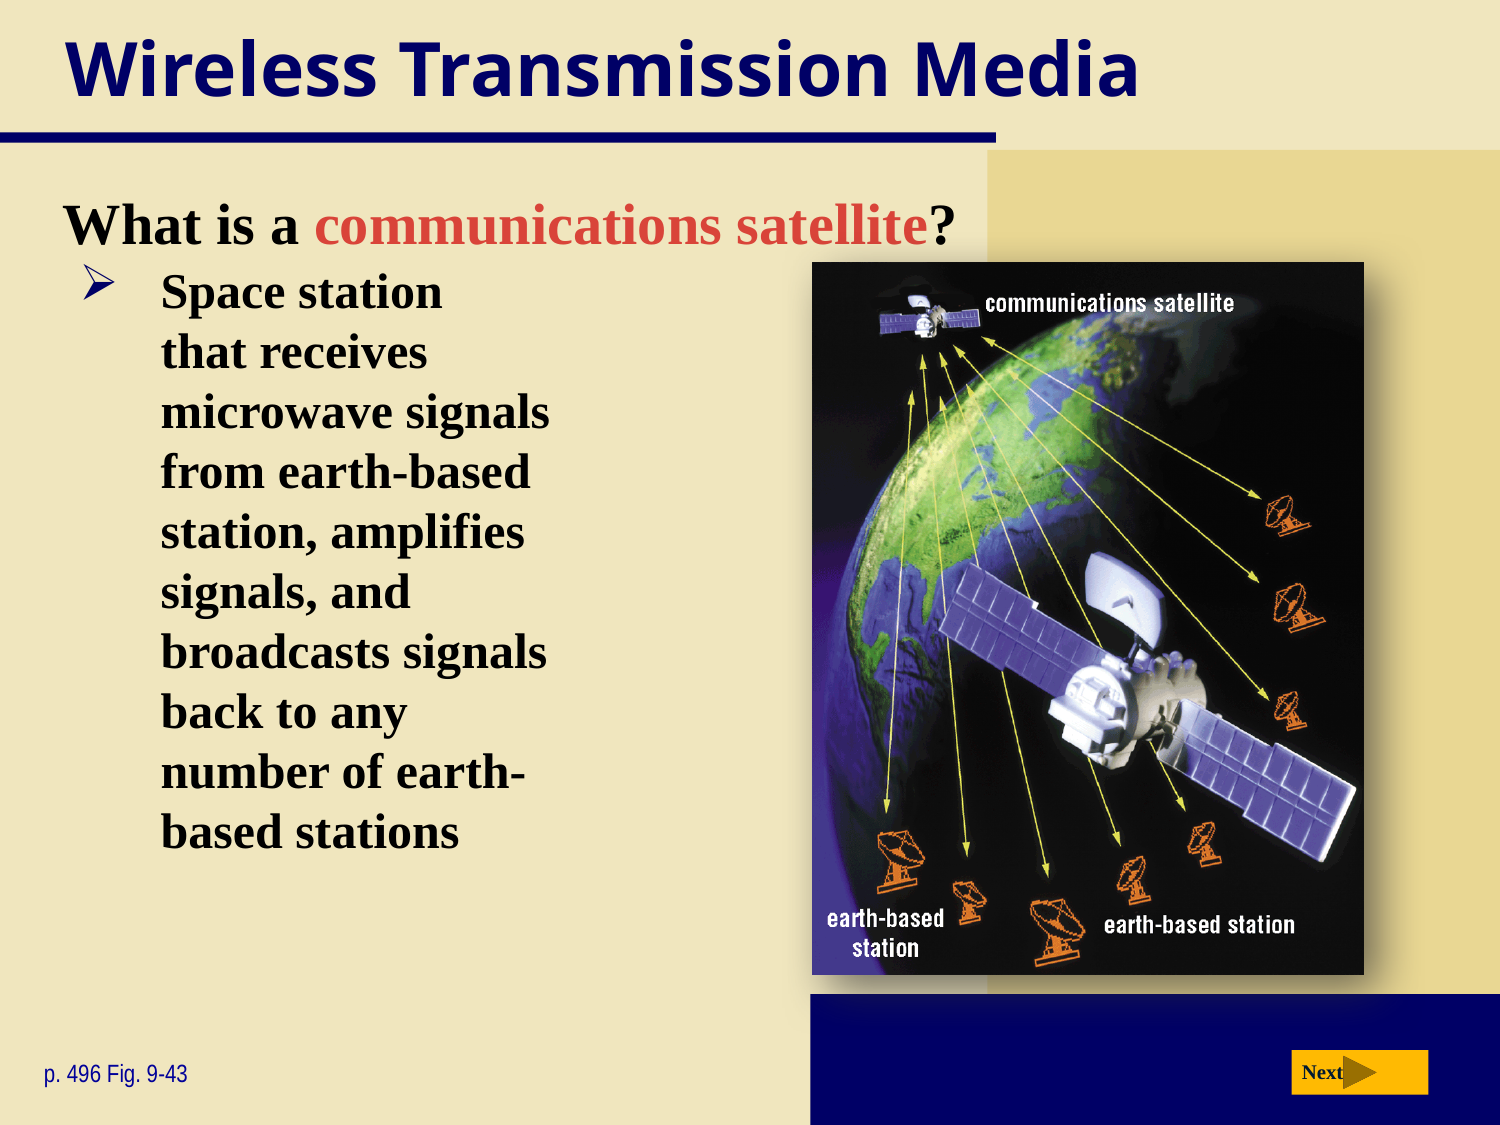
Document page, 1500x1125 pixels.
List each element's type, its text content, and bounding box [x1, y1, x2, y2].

picture [812, 262, 1364, 976]
text_box p. 496 Fig. 9-43 [29, 1050, 284, 1095]
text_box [1286, 1049, 1429, 1095]
title Wireless Transmission Media [49, 0, 1459, 133]
list What is a communications satellite? [47, 178, 1457, 301]
text_box Space station that receives microwave signals from earth-based station, amplifies signals, and broadcasts signals back to any number of earth-based stations [45, 251, 575, 763]
